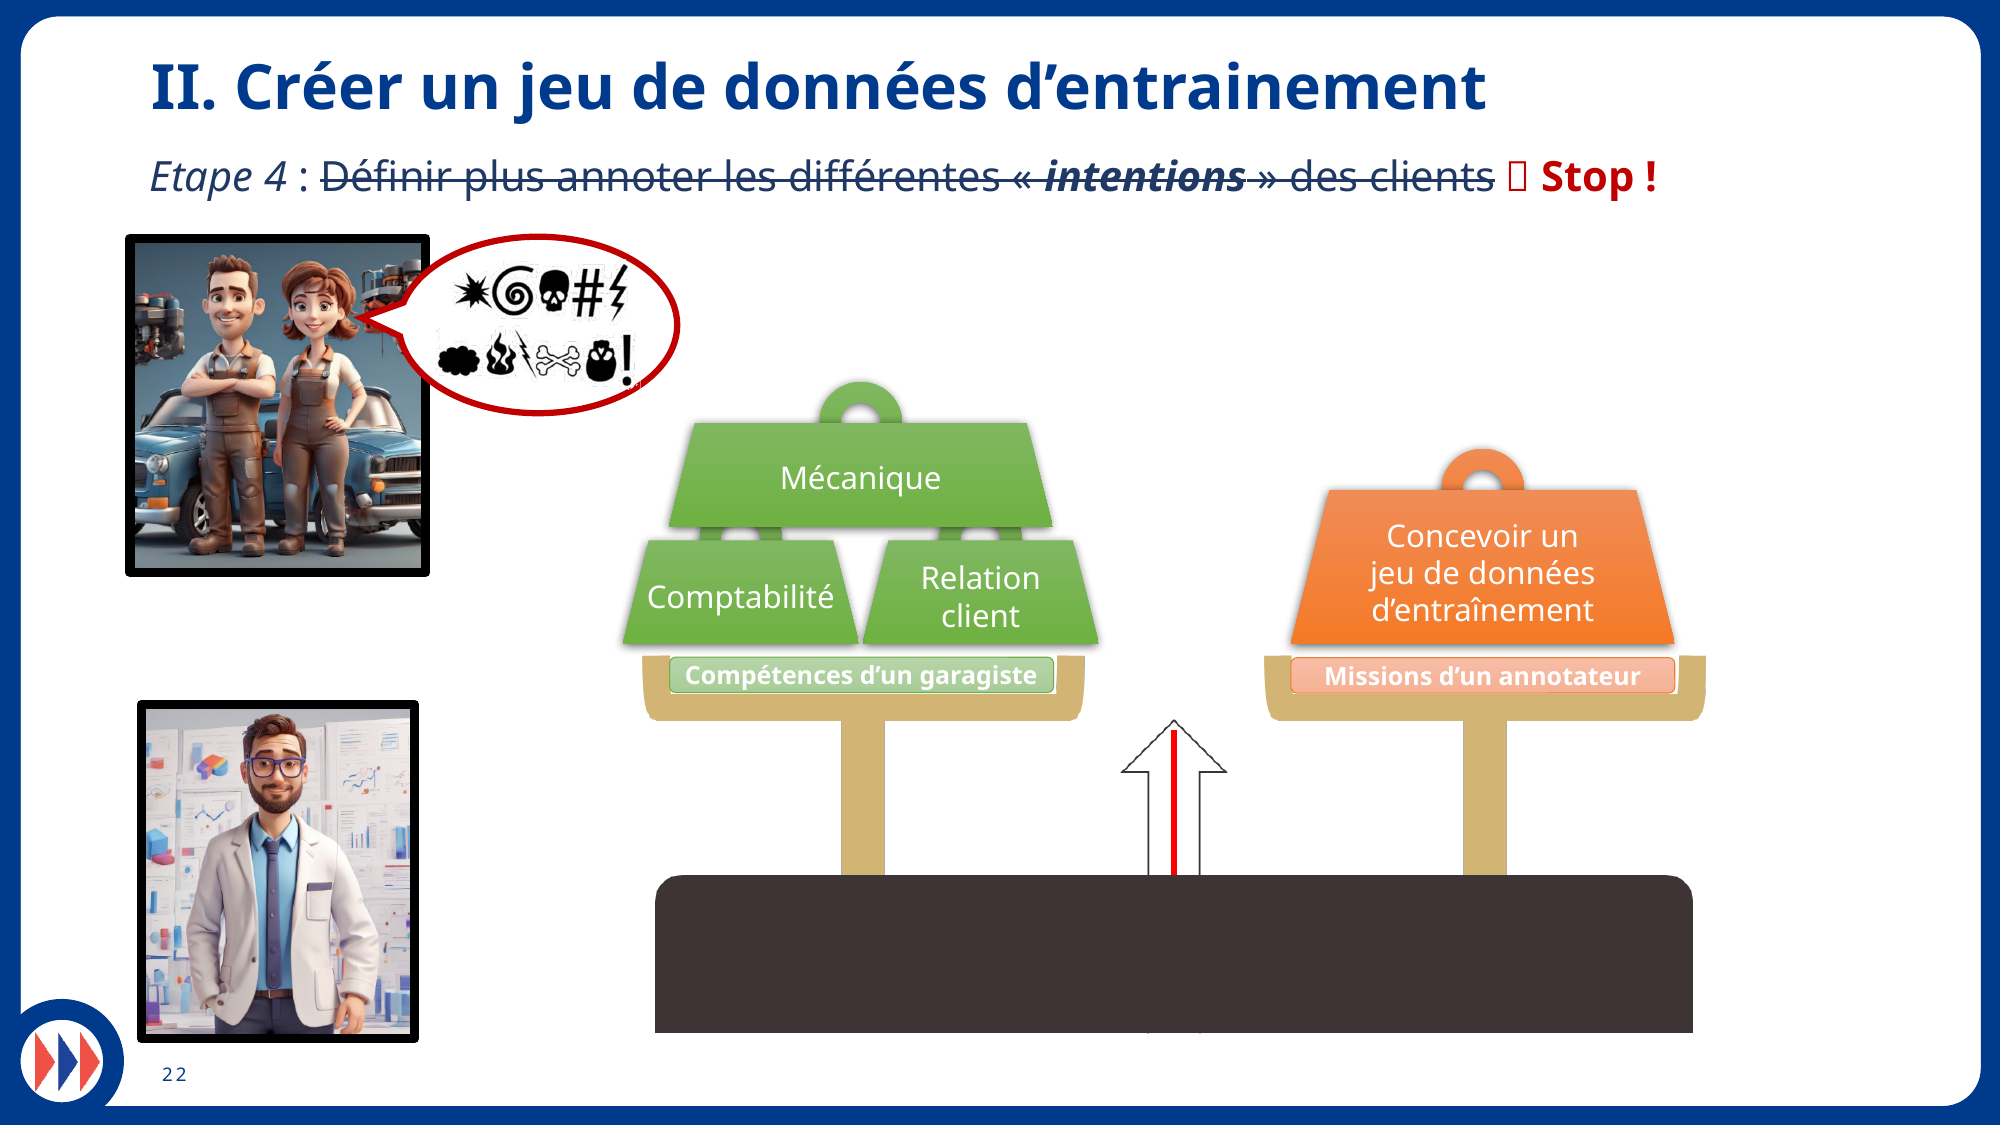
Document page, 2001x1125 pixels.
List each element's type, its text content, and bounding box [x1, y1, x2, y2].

picture [35, 1032, 100, 1091]
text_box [642, 655, 1706, 1034]
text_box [1290, 448, 1675, 644]
title II. Créer un jeu de données d’entrainement [137, 48, 1945, 135]
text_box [668, 381, 1053, 527]
picture [145, 708, 410, 1034]
picture [134, 242, 421, 568]
slide_number 22 [147, 1056, 233, 1094]
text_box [622, 498, 1099, 644]
list Etape 4 : Définir plus annoter les différentes « intentions » des clients  Stop ! [134, 142, 1945, 201]
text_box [398, 236, 678, 414]
